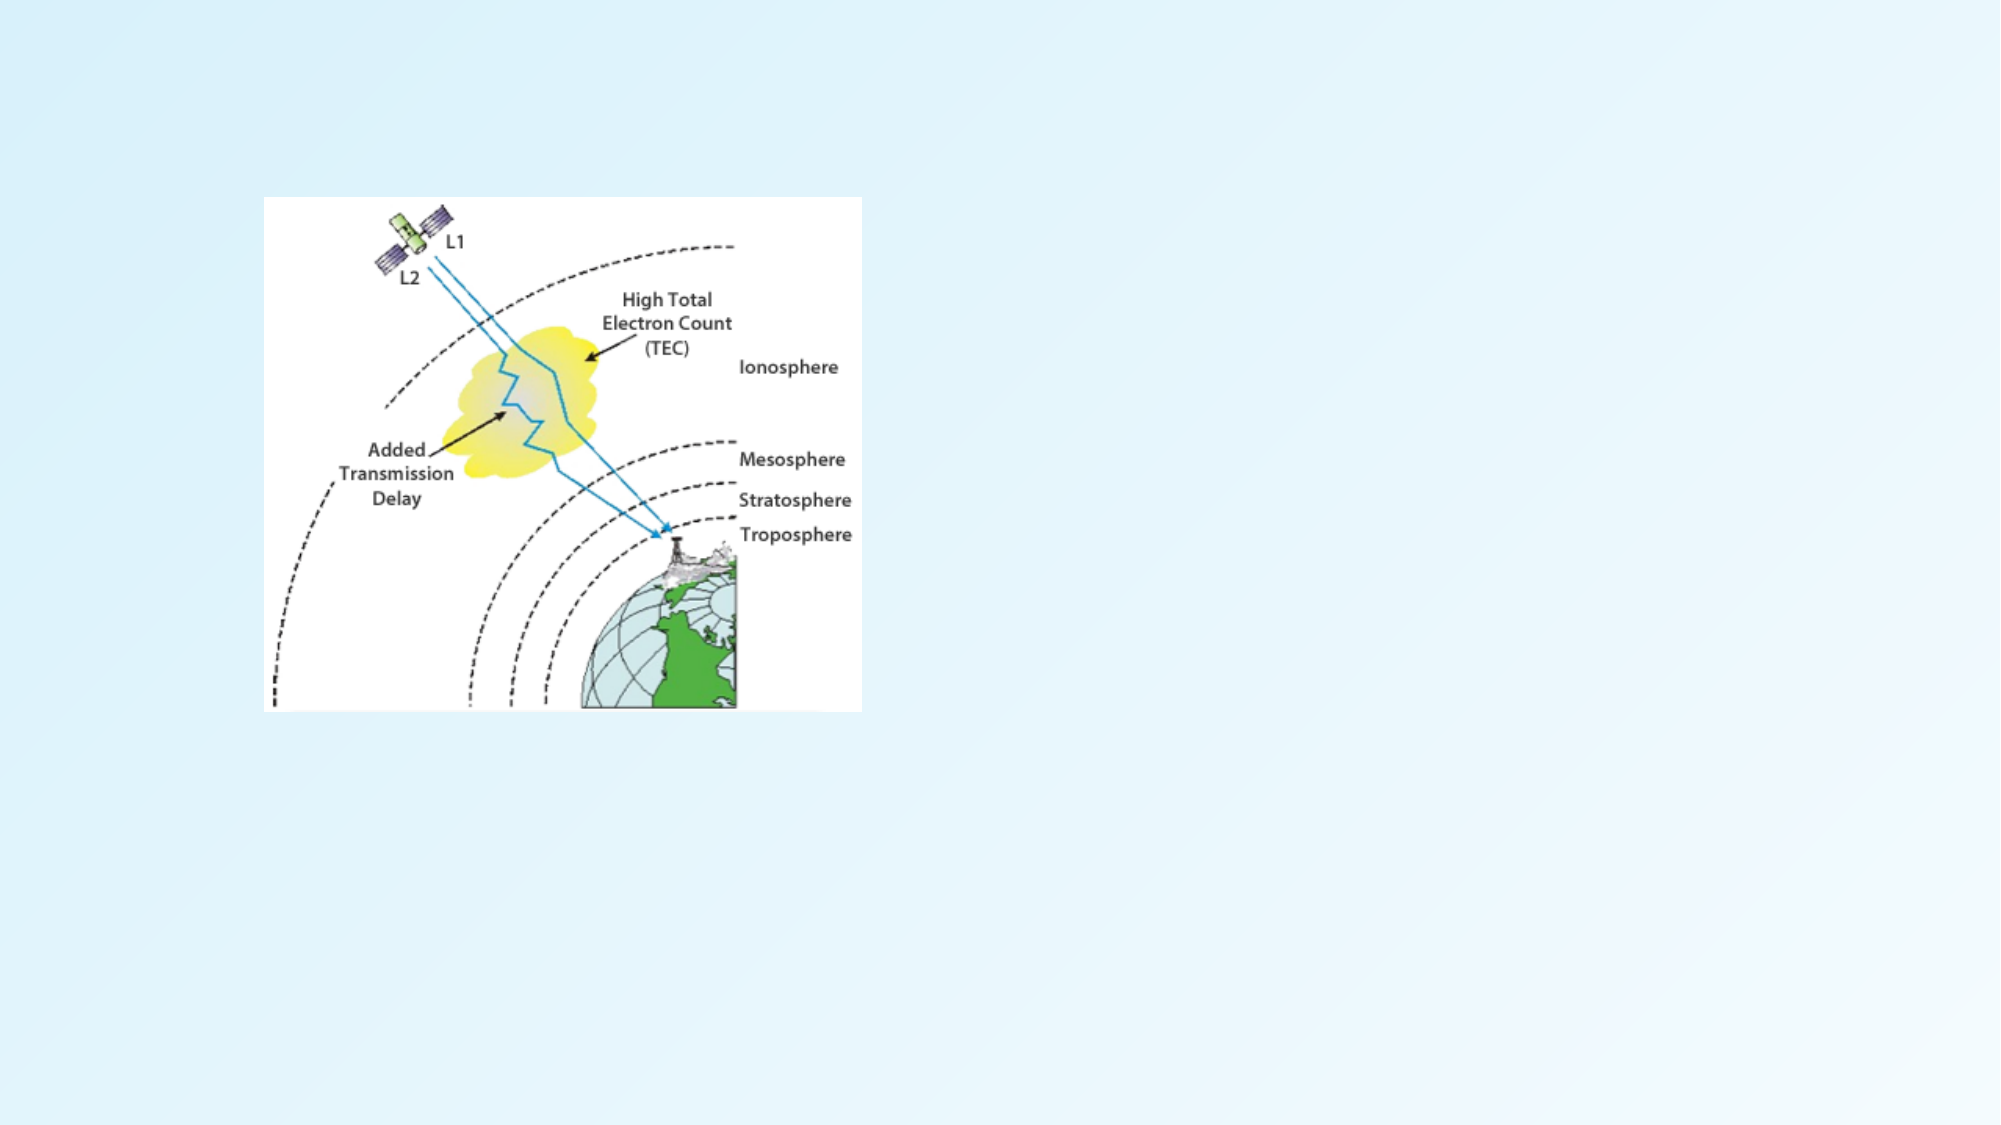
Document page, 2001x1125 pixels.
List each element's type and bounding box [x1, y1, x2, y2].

picture [264, 197, 862, 712]
